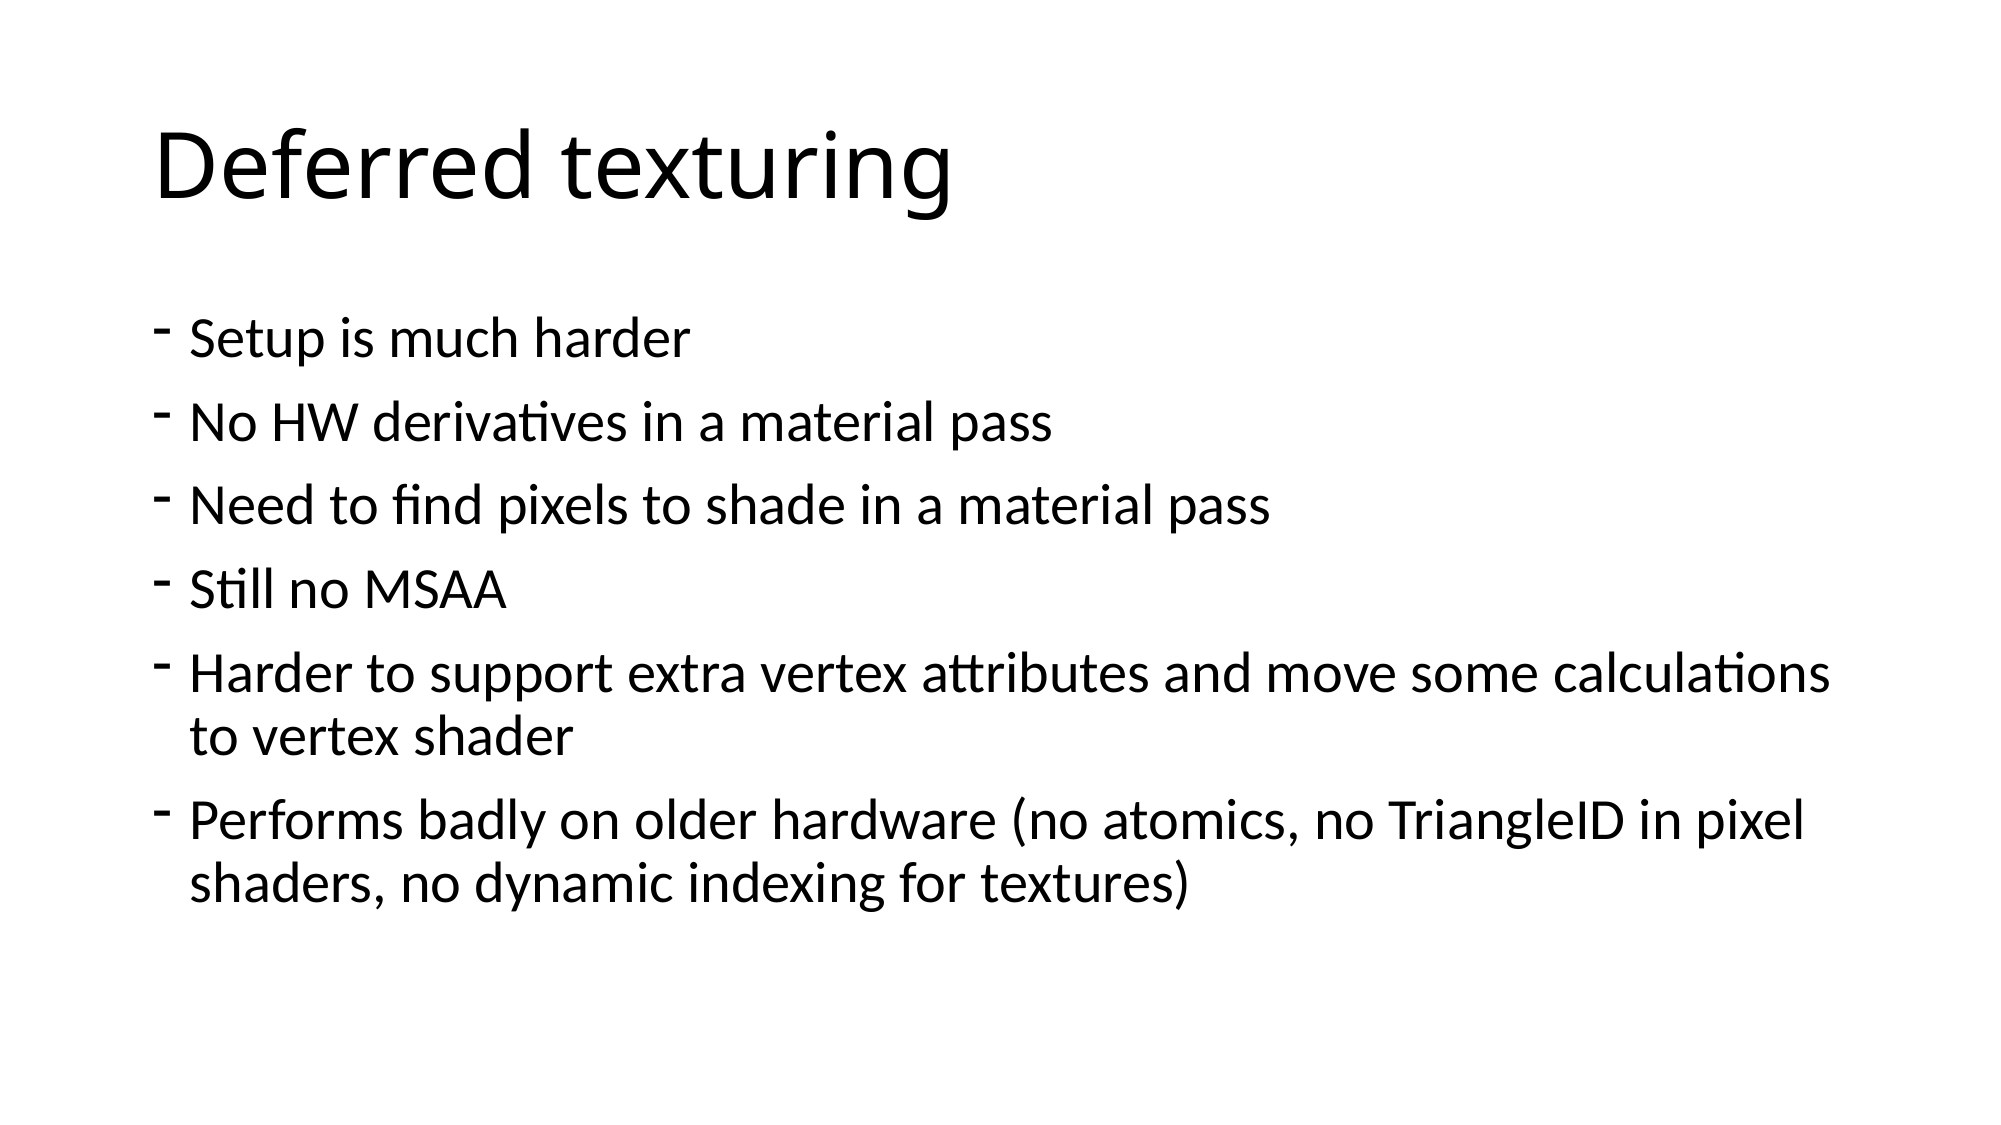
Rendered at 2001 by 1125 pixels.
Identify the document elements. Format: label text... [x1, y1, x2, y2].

list Setup is much harder No HW derivatives in a material pass Need to find pixels to shade in a material pass Still no MSAA Harder to support extra vertex attributes and move some calculations to vertex shader Performs badly on older hardware (no atomics, no TriangleID in pixel shaders, no dynamic indexing for textures) [137, 299, 1863, 1014]
title Deferred texturing [137, 59, 1863, 278]
